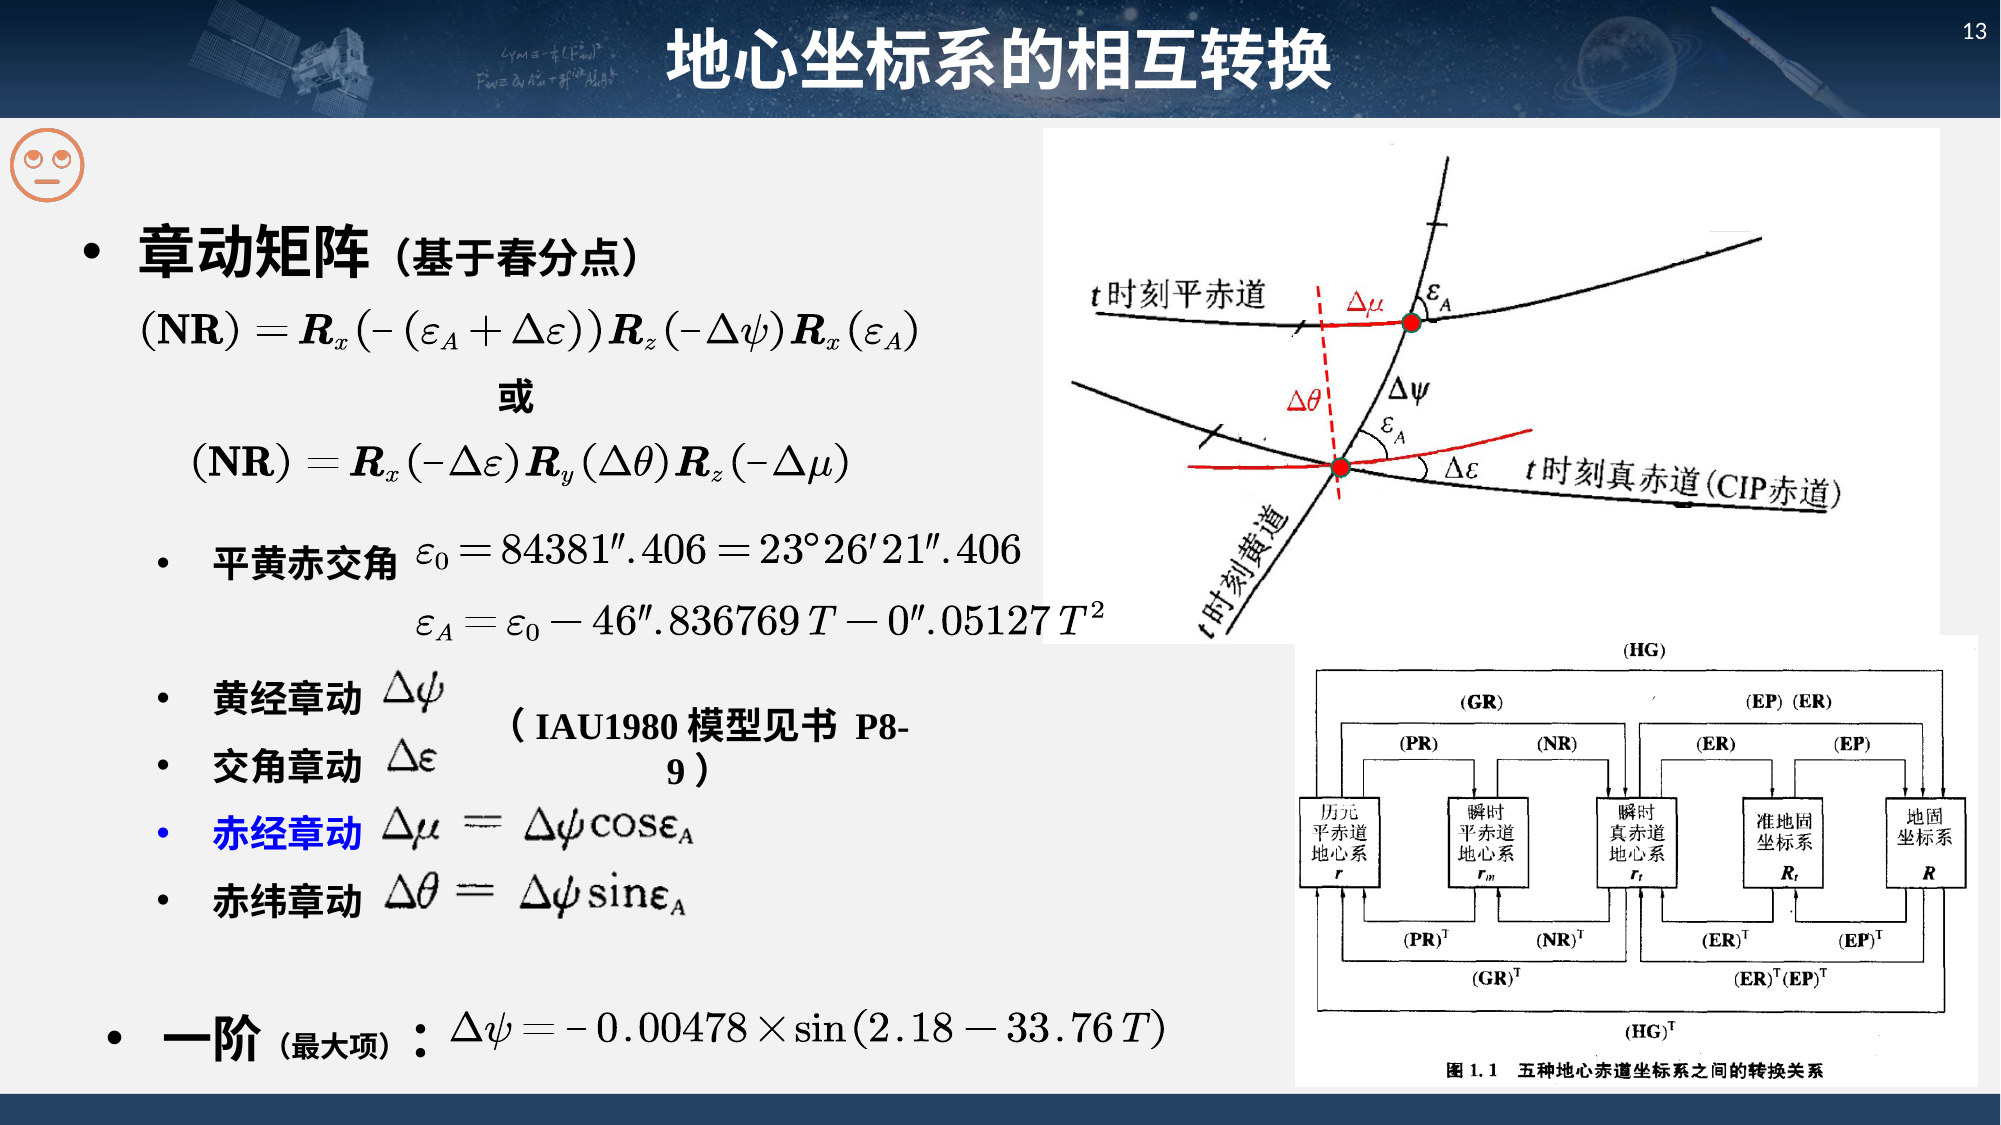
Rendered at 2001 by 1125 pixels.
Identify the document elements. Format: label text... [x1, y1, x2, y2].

text_box 章动矩阵（基于春分点） 平黄赤交角 黄经章动 交角章动 赤经章动 赤纬章动 [66, 172, 1295, 1035]
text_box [412, 521, 1112, 656]
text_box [446, 998, 1172, 1064]
text_box 一阶（最大项）： [91, 970, 1119, 1075]
text_box 或 [464, 368, 568, 426]
picture [383, 733, 438, 776]
picture [378, 802, 699, 854]
text_box （IAU1980模型见书 P8-9） [474, 694, 925, 800]
picture [0, 0, 2001, 213]
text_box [138, 298, 925, 368]
text_box 地心坐标系的相互转换 [0, 0, 2000, 117]
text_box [1331, 313, 1421, 477]
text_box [189, 432, 856, 498]
picture [378, 867, 690, 921]
picture [378, 666, 447, 720]
picture [1043, 128, 1979, 1087]
